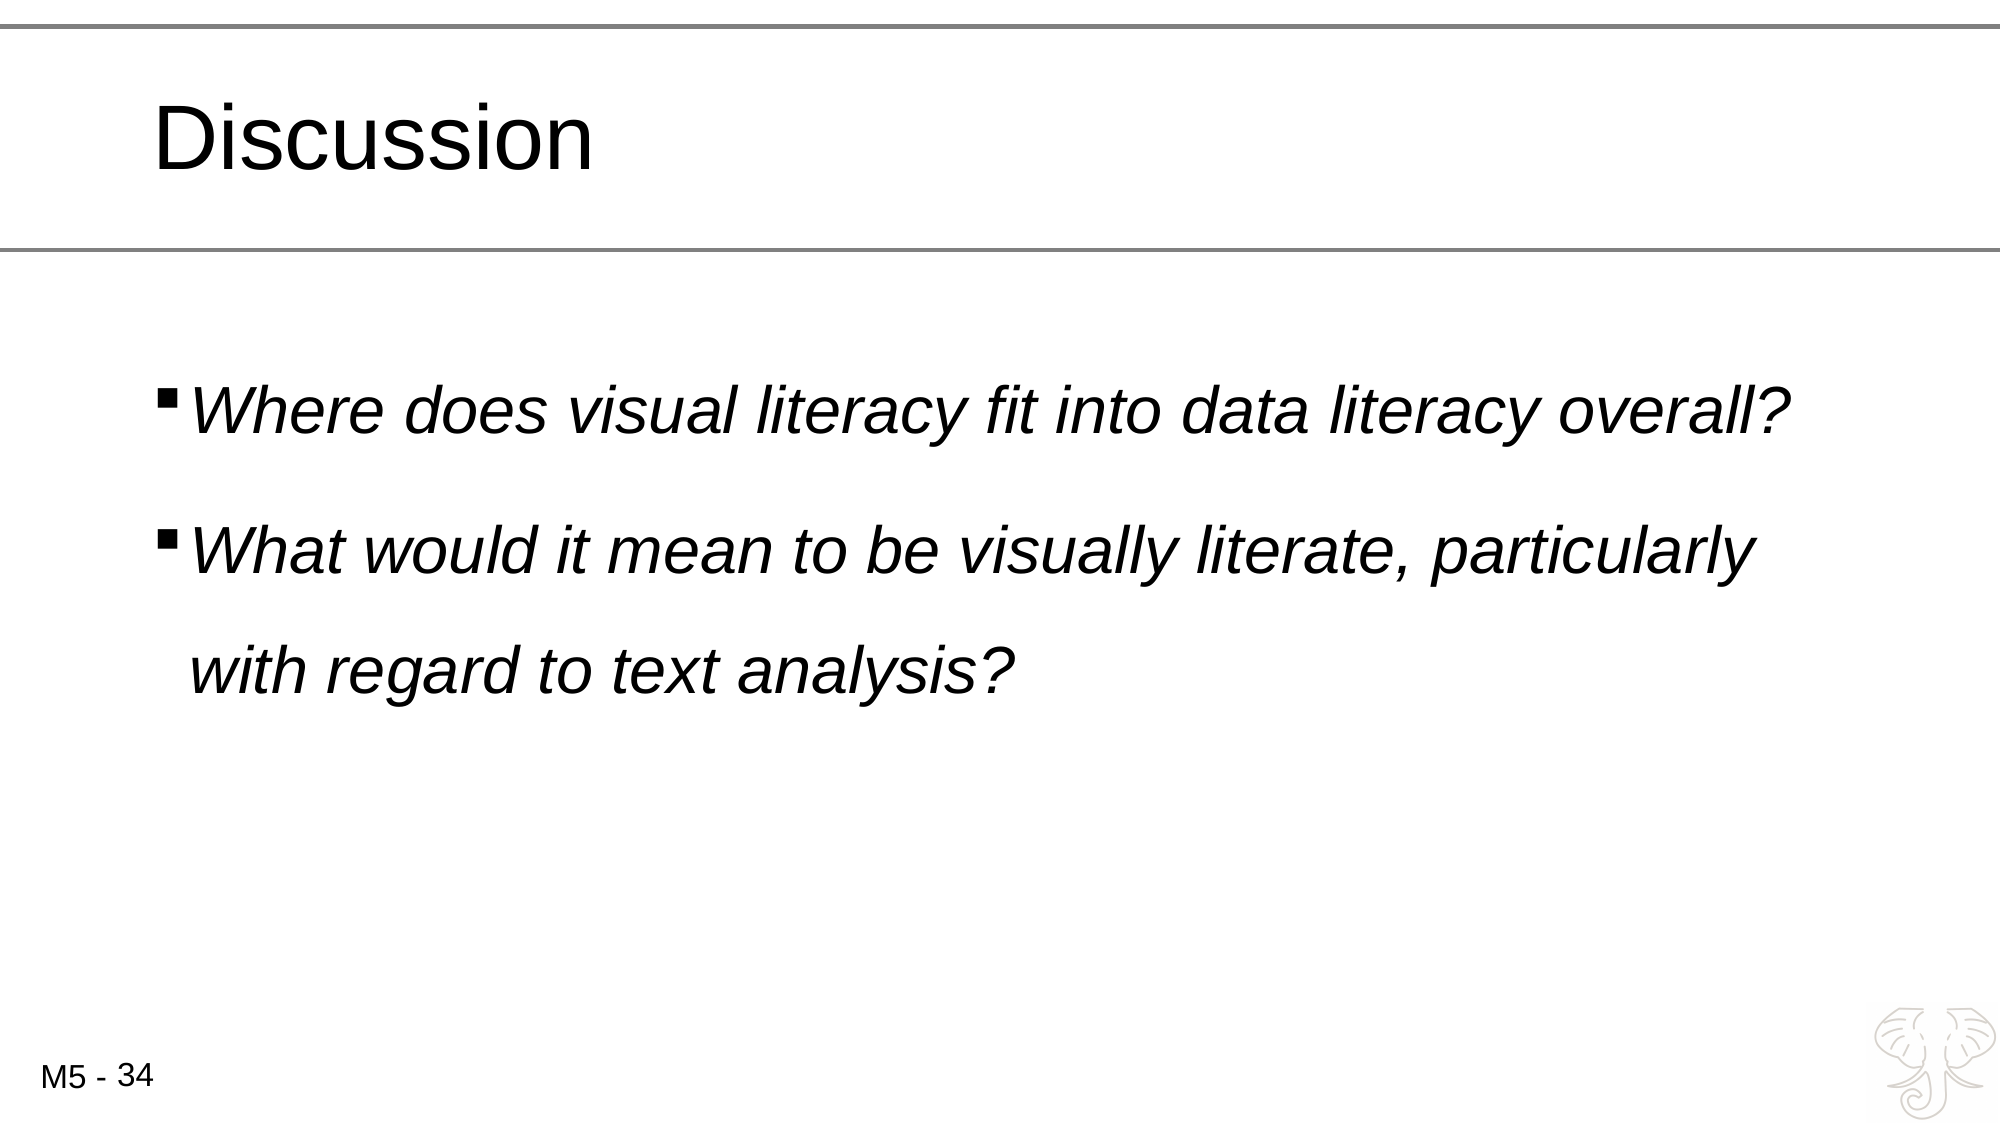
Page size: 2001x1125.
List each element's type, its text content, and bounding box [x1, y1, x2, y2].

list Where does visual literacy fit into data literacy overall? What would it mean to be visually literate, particularly with regard to text analysis? [137, 212, 1863, 927]
picture [1866, 1002, 1998, 1123]
title Discussion [137, 30, 1863, 212]
slide_number 34 [101, 1043, 552, 1103]
